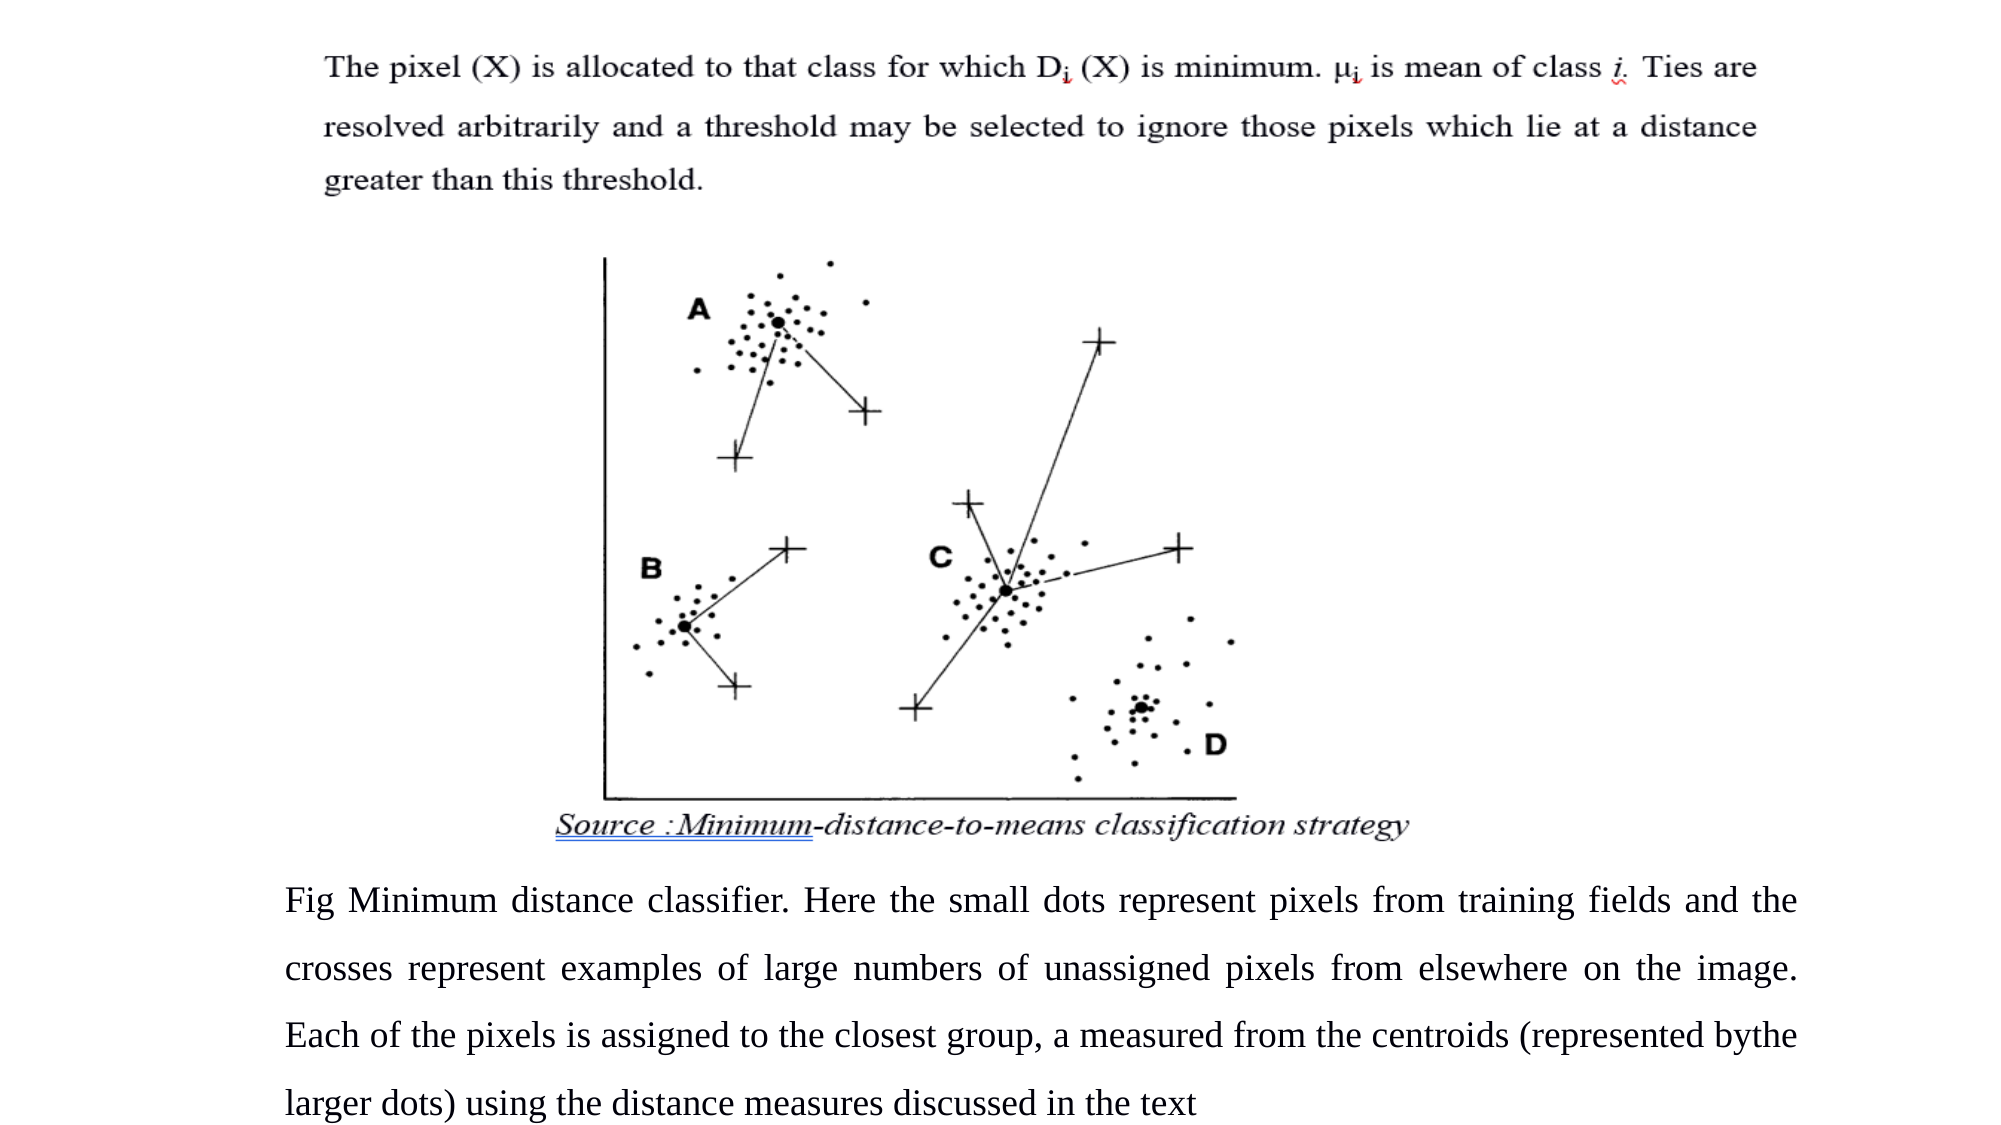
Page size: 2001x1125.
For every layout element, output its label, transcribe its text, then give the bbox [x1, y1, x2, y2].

text_box Fig Minimum distance classifier. Here the small dots represent pixels from training fields and the crosses represent examples of large numbers of unassigned pixels from elsewhere on the image. Each of the pixels is assigned to the closest group, a measured from the centroids (represented bythe larger dots) using the distance measures discussed in the text [269, 845, 1815, 1125]
picture [312, 42, 1768, 849]
